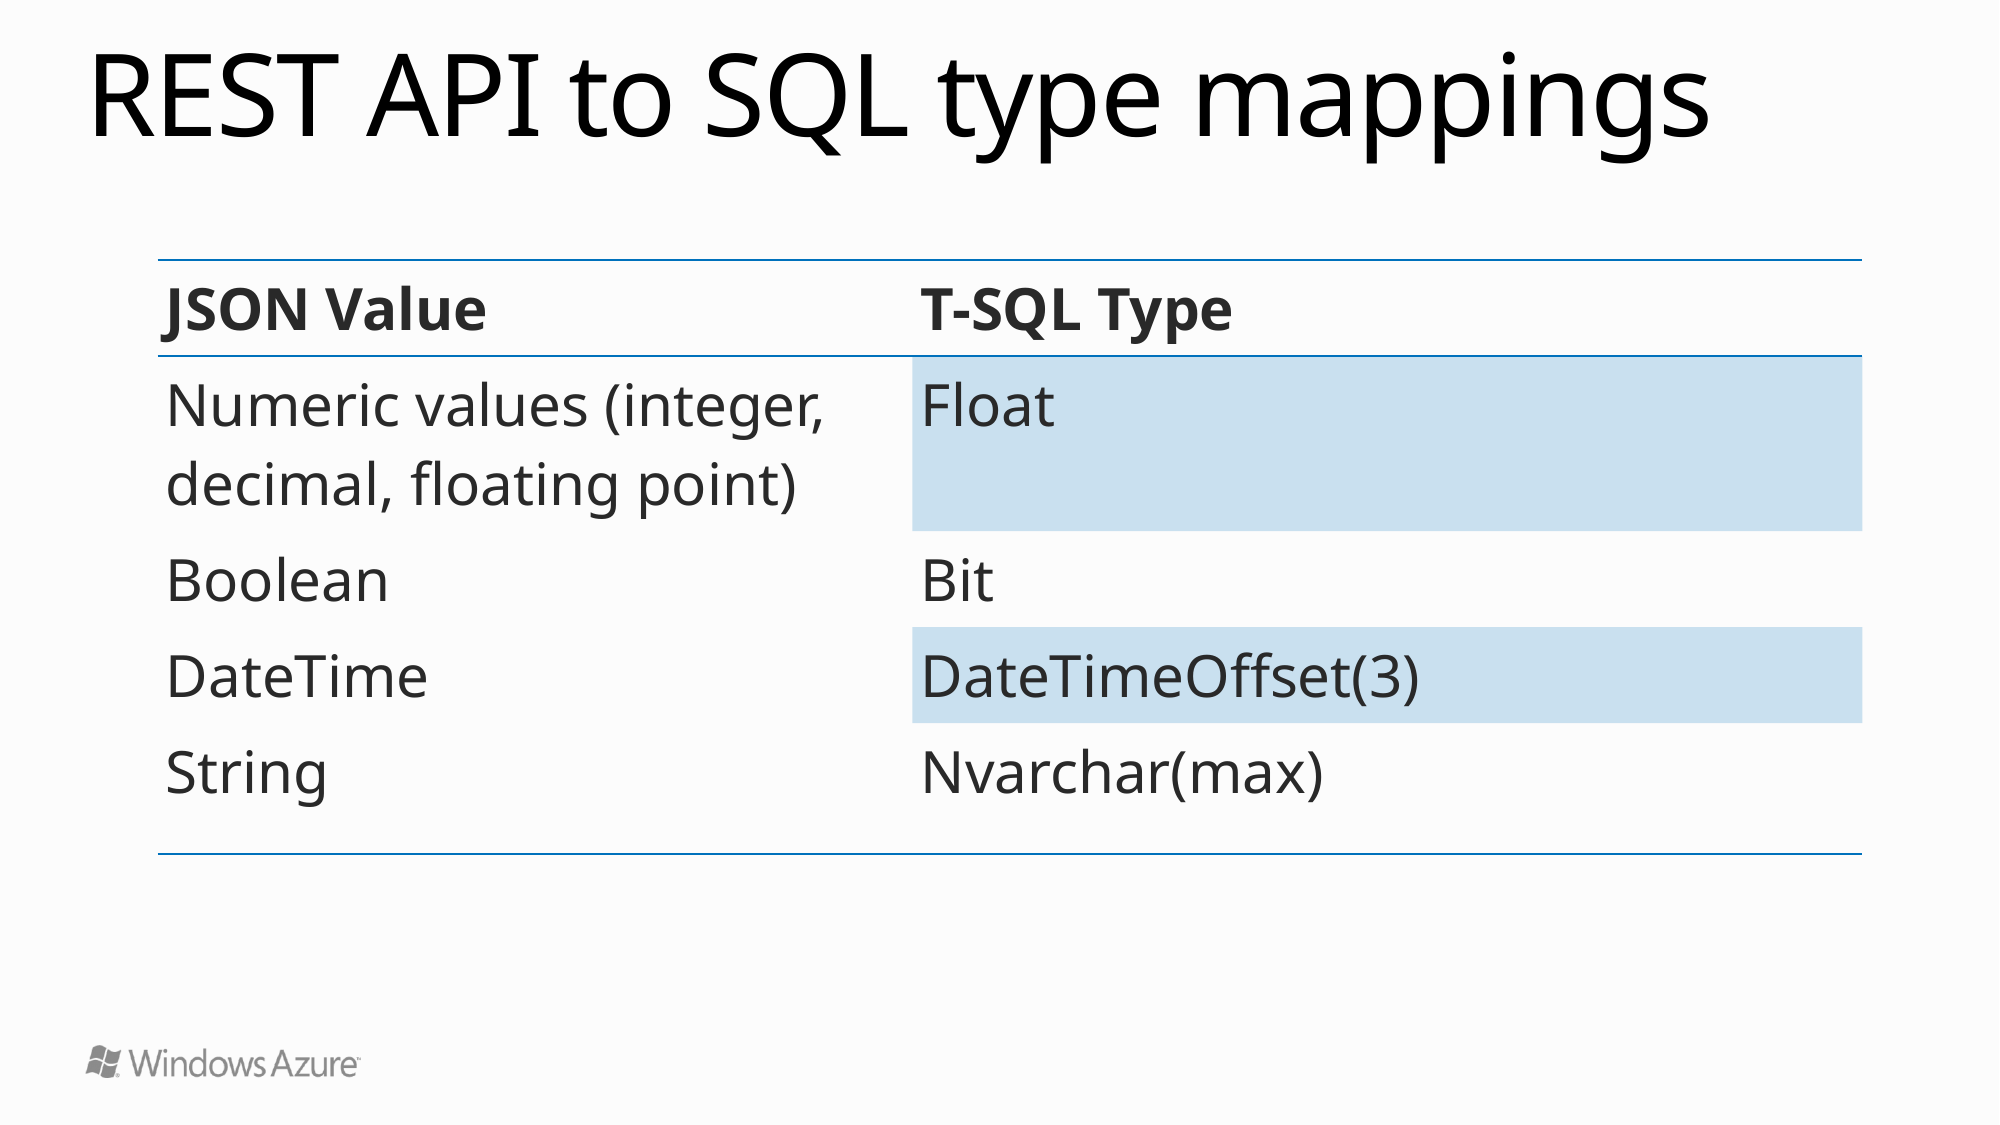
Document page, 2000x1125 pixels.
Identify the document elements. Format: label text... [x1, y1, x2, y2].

table_cell Boolean [158, 531, 912, 627]
table_cell DateTime [158, 627, 912, 723]
title REST API to SQL type mappings [85, 37, 1914, 162]
table_cell Numeric values (integer, decimal, floating point) [158, 357, 912, 531]
table_cell String [158, 723, 912, 853]
table_cell DateTimeOffset(3) [912, 627, 1862, 723]
table_cell Bit [912, 531, 1862, 627]
table_cell Nvarchar(max) [912, 723, 1862, 853]
table_cell Float [912, 357, 1862, 531]
table_header T-SQL Type [912, 261, 1862, 355]
list [85, 237, 2000, 768]
table_header JSON Value [158, 261, 912, 355]
